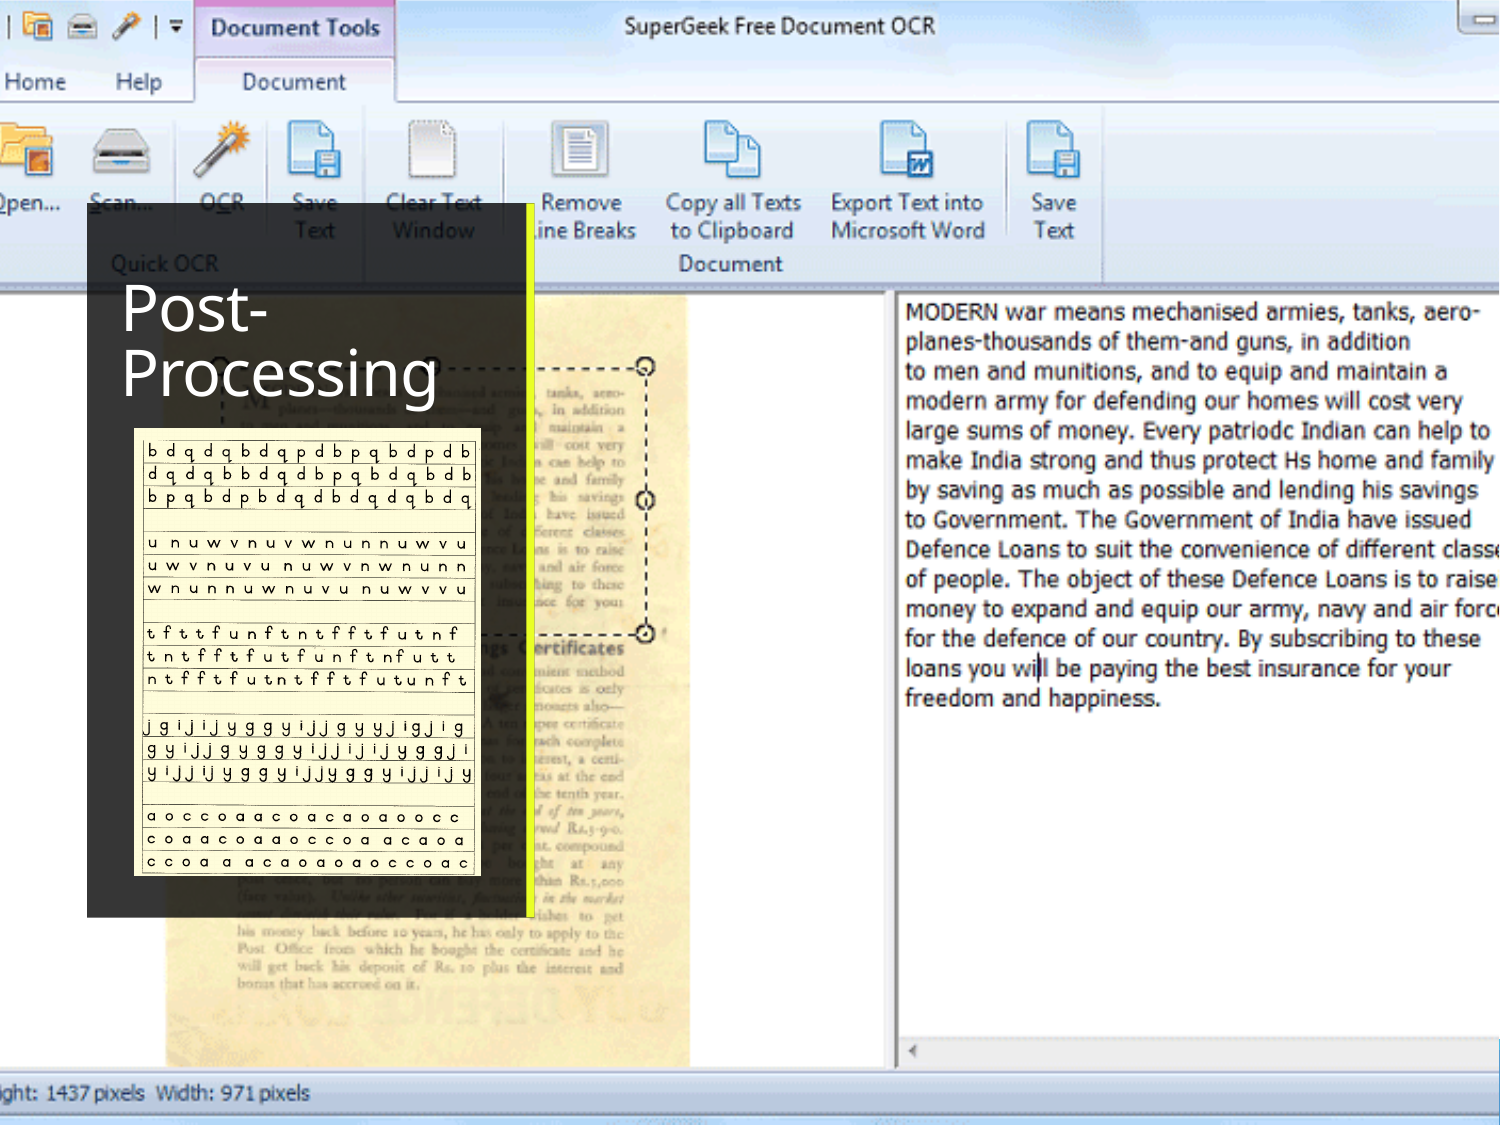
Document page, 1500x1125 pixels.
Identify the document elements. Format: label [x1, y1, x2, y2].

picture [0, 0, 1500, 1125]
list [134, 428, 481, 877]
